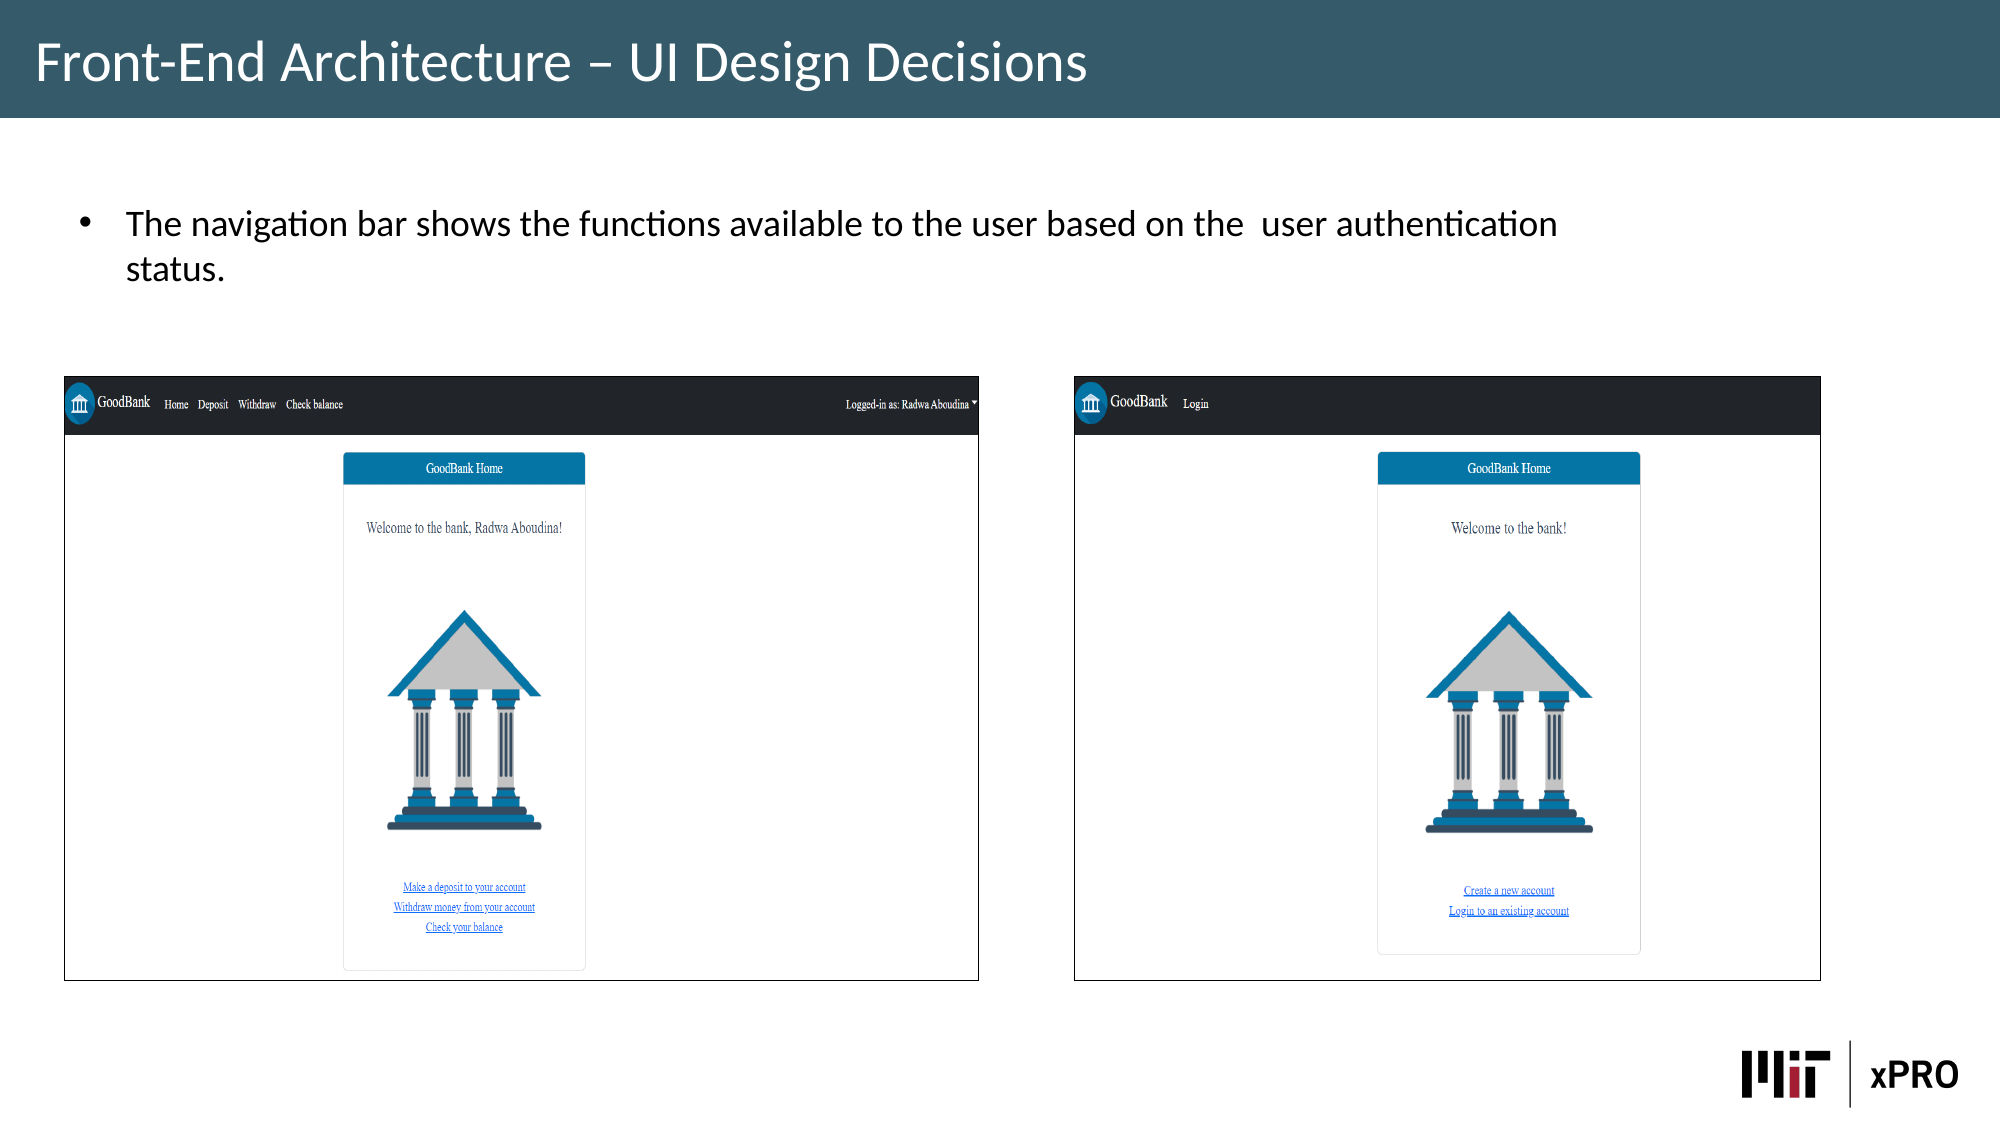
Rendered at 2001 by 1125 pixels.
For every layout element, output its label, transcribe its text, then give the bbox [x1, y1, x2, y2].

text_box The navigation bar shows the functions available to the user based on the user authentication status. [64, 191, 1652, 341]
text_box Front-End Architecture – UI Design Decisions [20, 15, 1925, 101]
picture [0, 0, 2000, 118]
picture [1742, 1040, 1958, 1108]
picture [64, 376, 979, 981]
picture [1074, 376, 1821, 981]
